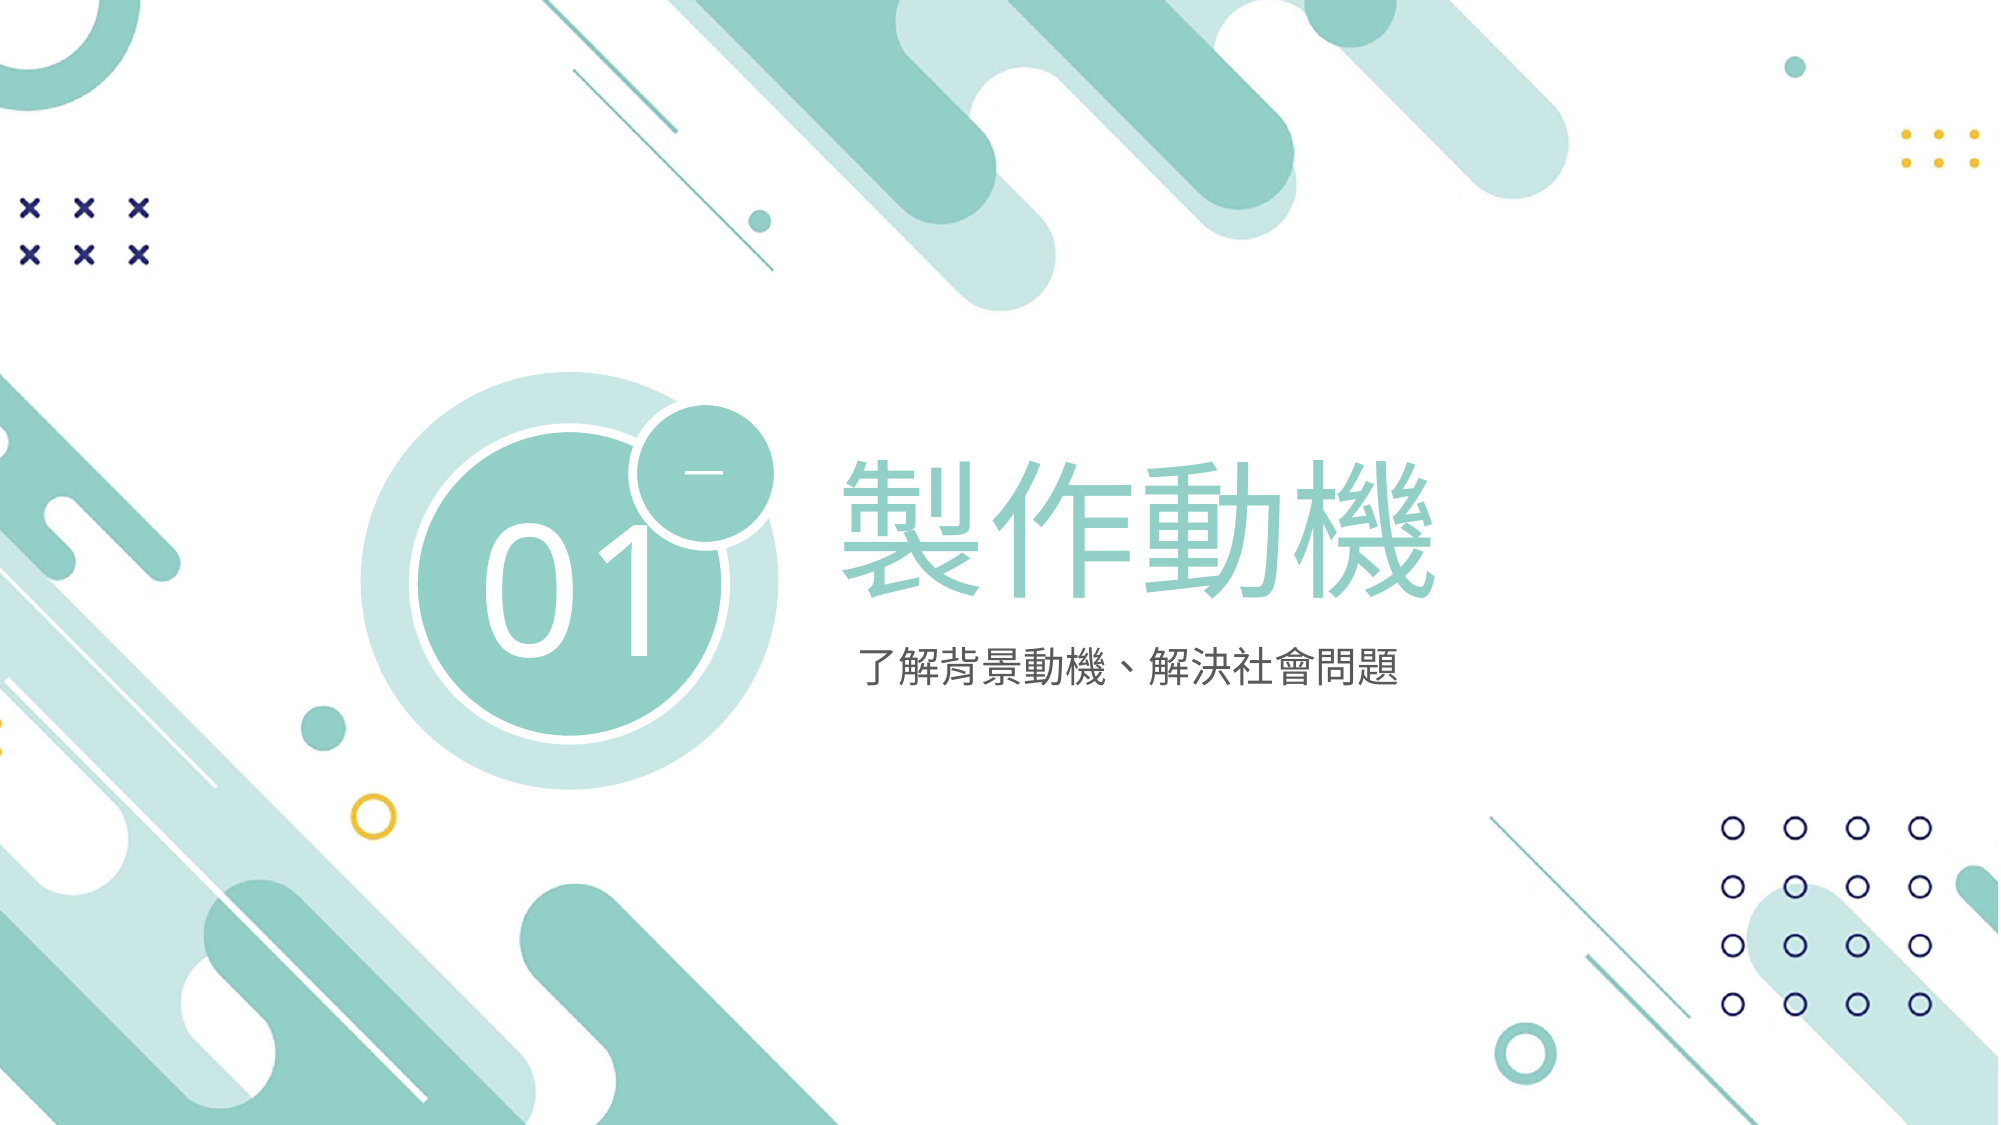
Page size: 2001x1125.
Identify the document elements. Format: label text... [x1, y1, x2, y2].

picture [0, 0, 1999, 1125]
text_box 01 [463, 465, 710, 703]
text_box 製作動機 [821, 428, 1840, 624]
text_box 一 [669, 440, 742, 507]
text_box 了解背景動機、解決社會問題 [841, 623, 1804, 741]
